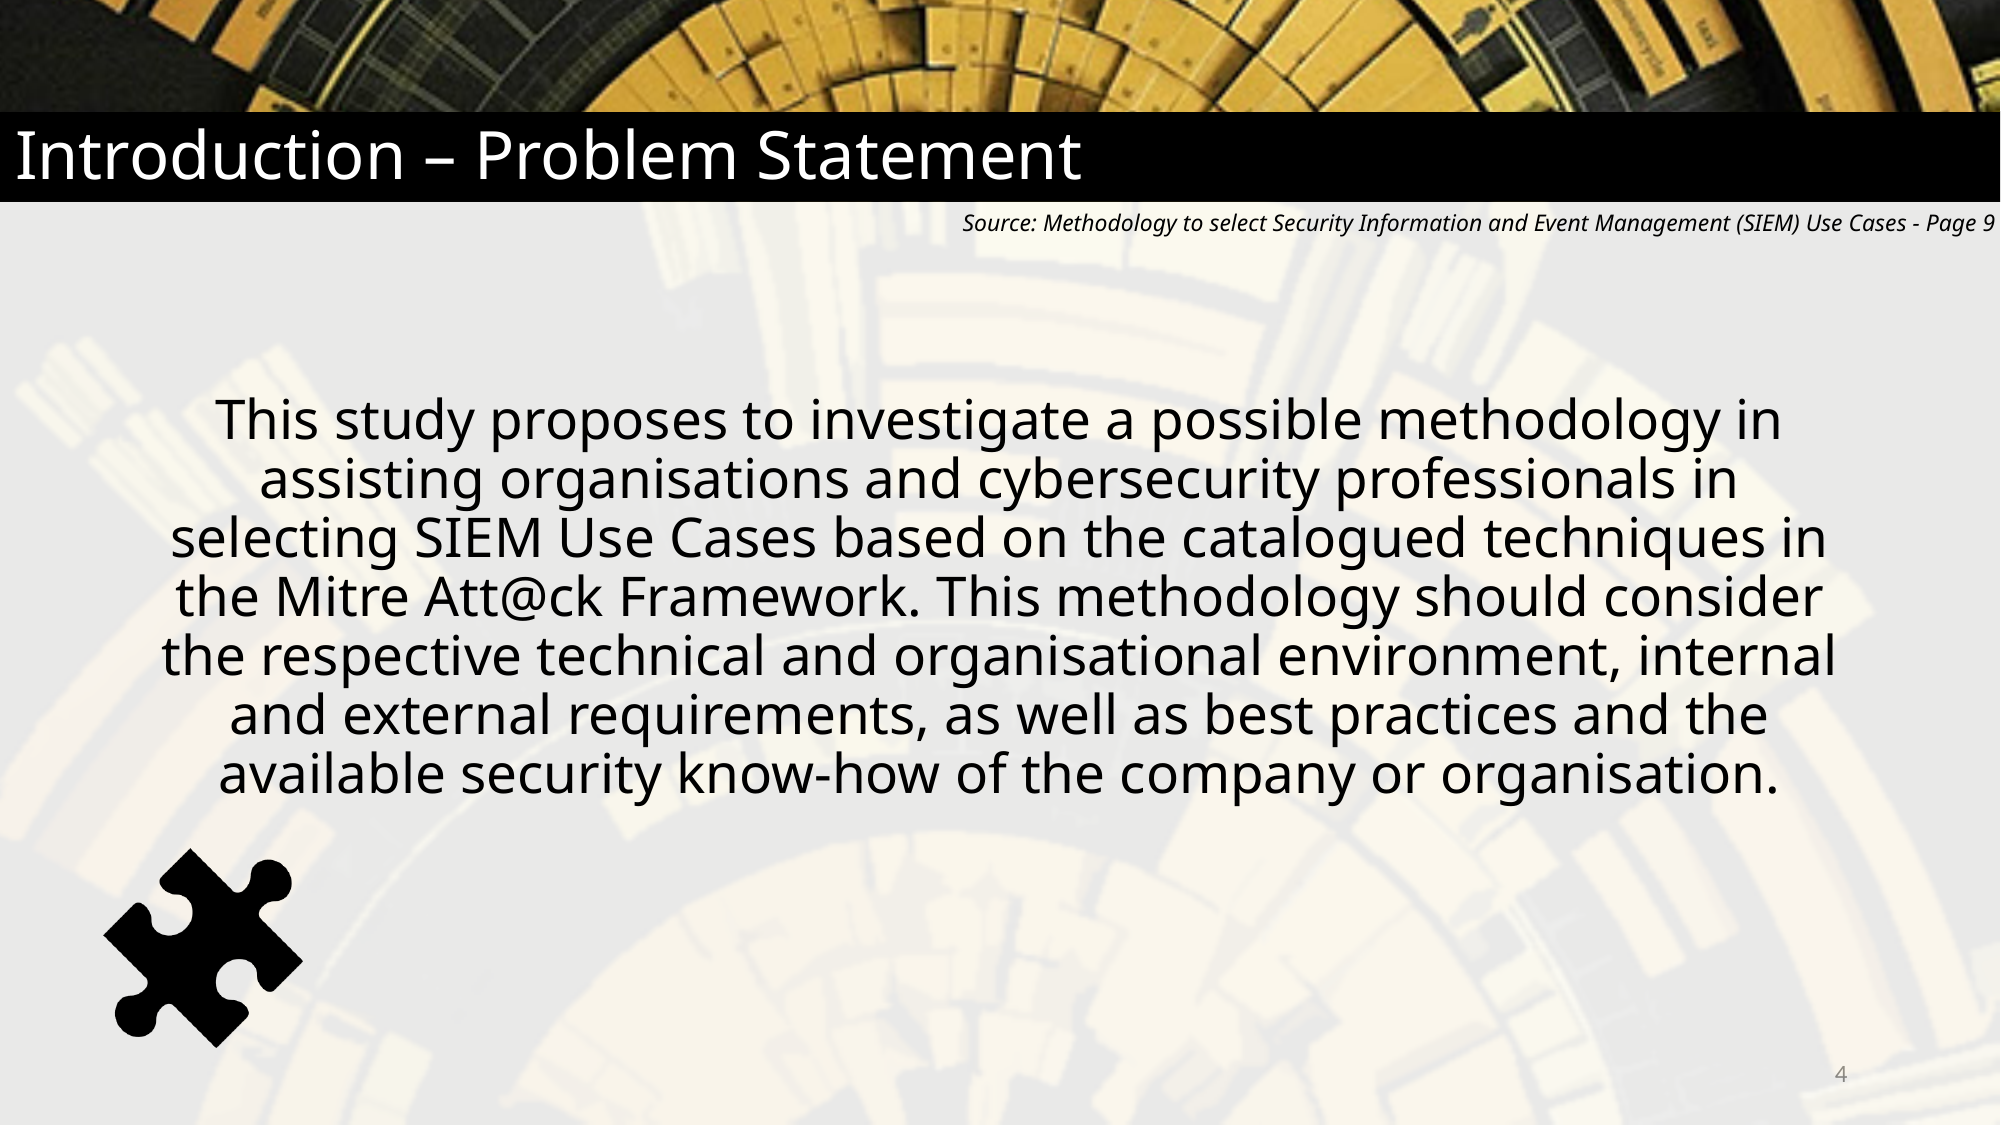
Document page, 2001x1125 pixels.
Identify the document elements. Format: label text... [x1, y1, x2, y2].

title Introduction – Problem Statement [0, 112, 2000, 202]
picture [0, 0, 2000, 112]
list This study proposes to investigate a possible methodology in assisting organisations and cybersecurity professionals in selecting SIEM Use Cases based on the catalogued techniques in the Mitre Att@ck Framework. This methodology should consider the respective technical and organisational environment, internal and external requirements, as well as best practices and the available security know-how of the company or organisation. [137, 385, 1863, 850]
slide_number 4 [1412, 1042, 1863, 1103]
picture [83, 833, 323, 1073]
text_box Source: Methodology to select Security Information and Event Management (SIEM) Use Cases - Page 9 [947, 201, 2000, 244]
